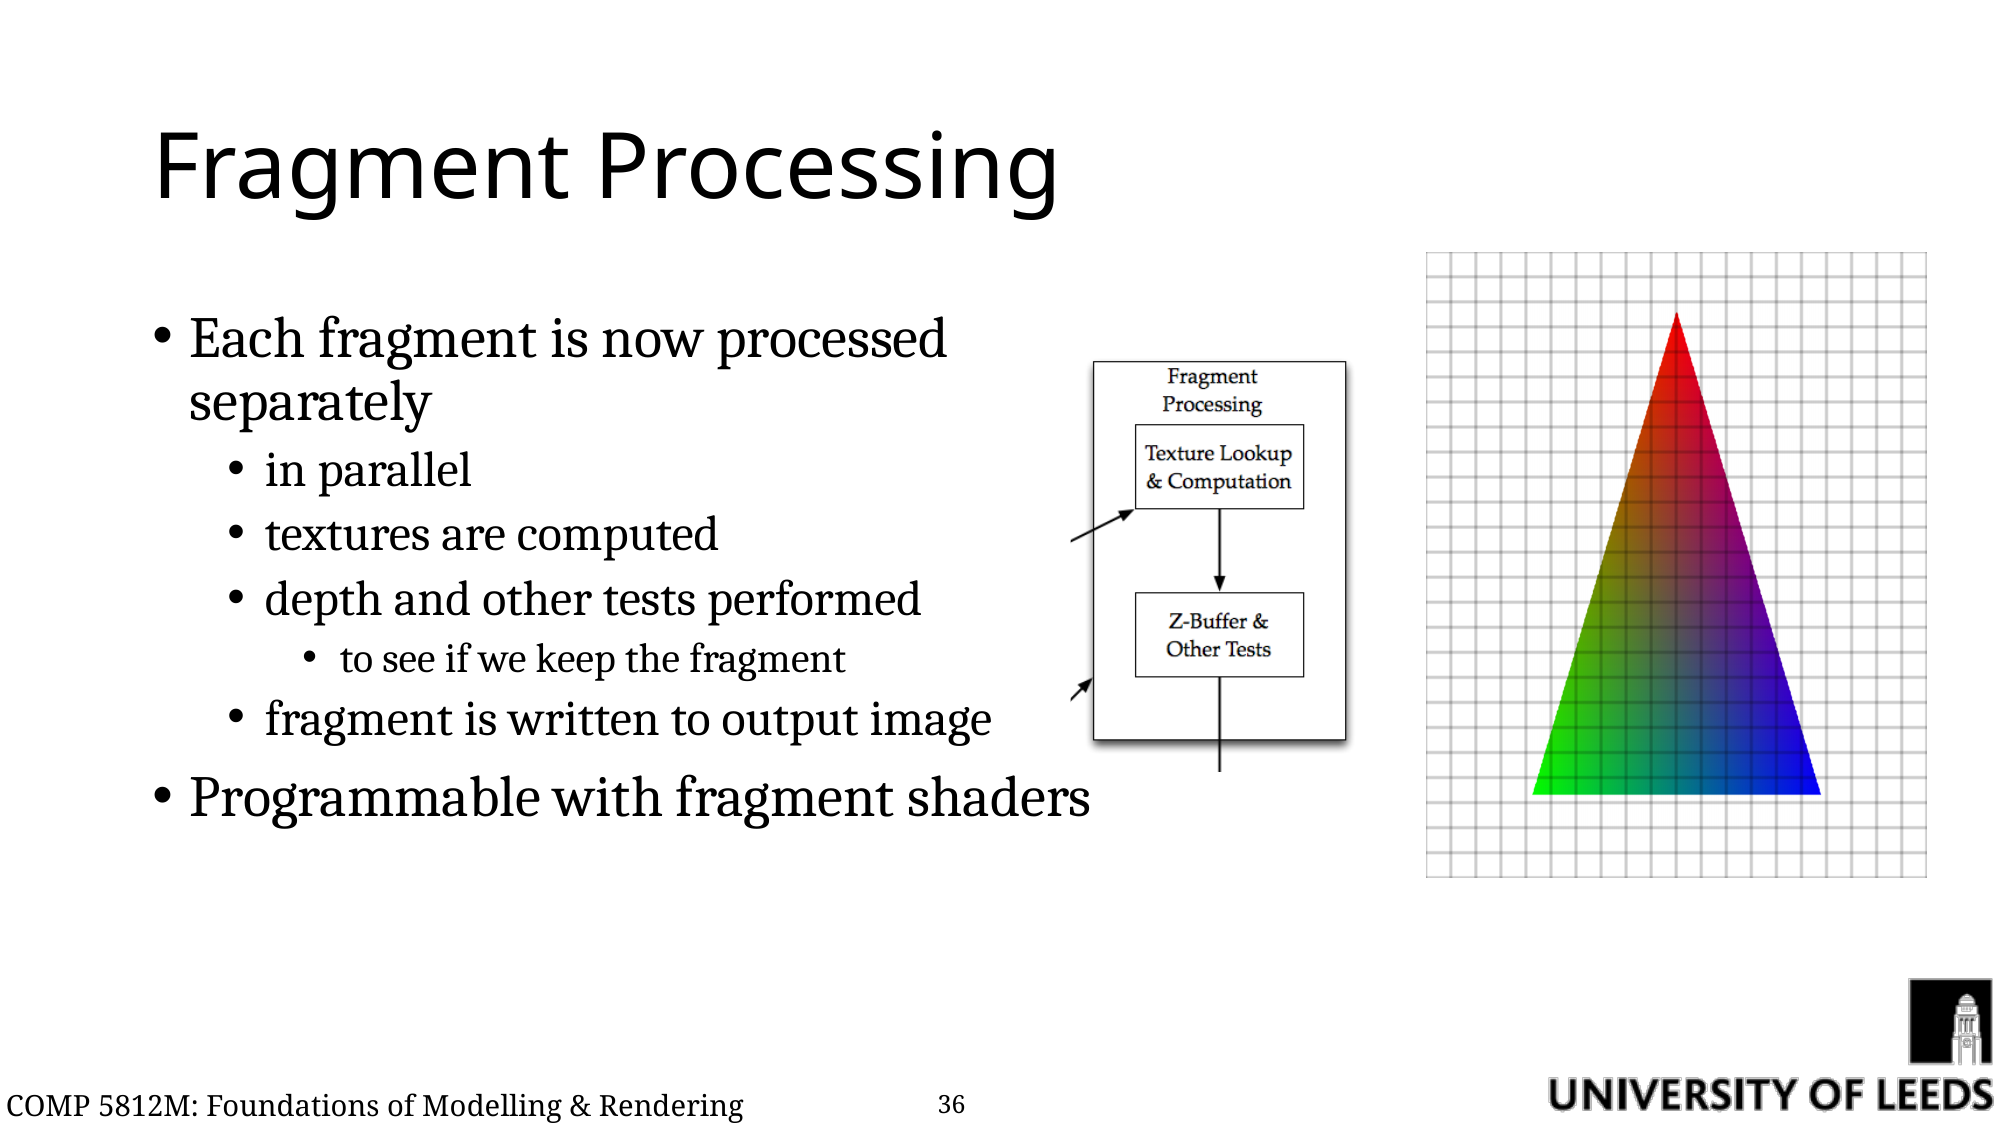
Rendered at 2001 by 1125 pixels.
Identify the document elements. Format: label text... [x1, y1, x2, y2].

picture [1426, 252, 1927, 878]
picture [1070, 353, 1358, 772]
list Each fragment is now processed separately in parallel textures are computed depth and other tests performed to see if we keep the fragment fragment is written to output image Programmable with fragment shaders [137, 299, 1111, 1014]
picture [1543, 930, 2000, 1125]
title Fragment Processing [137, 59, 1863, 278]
